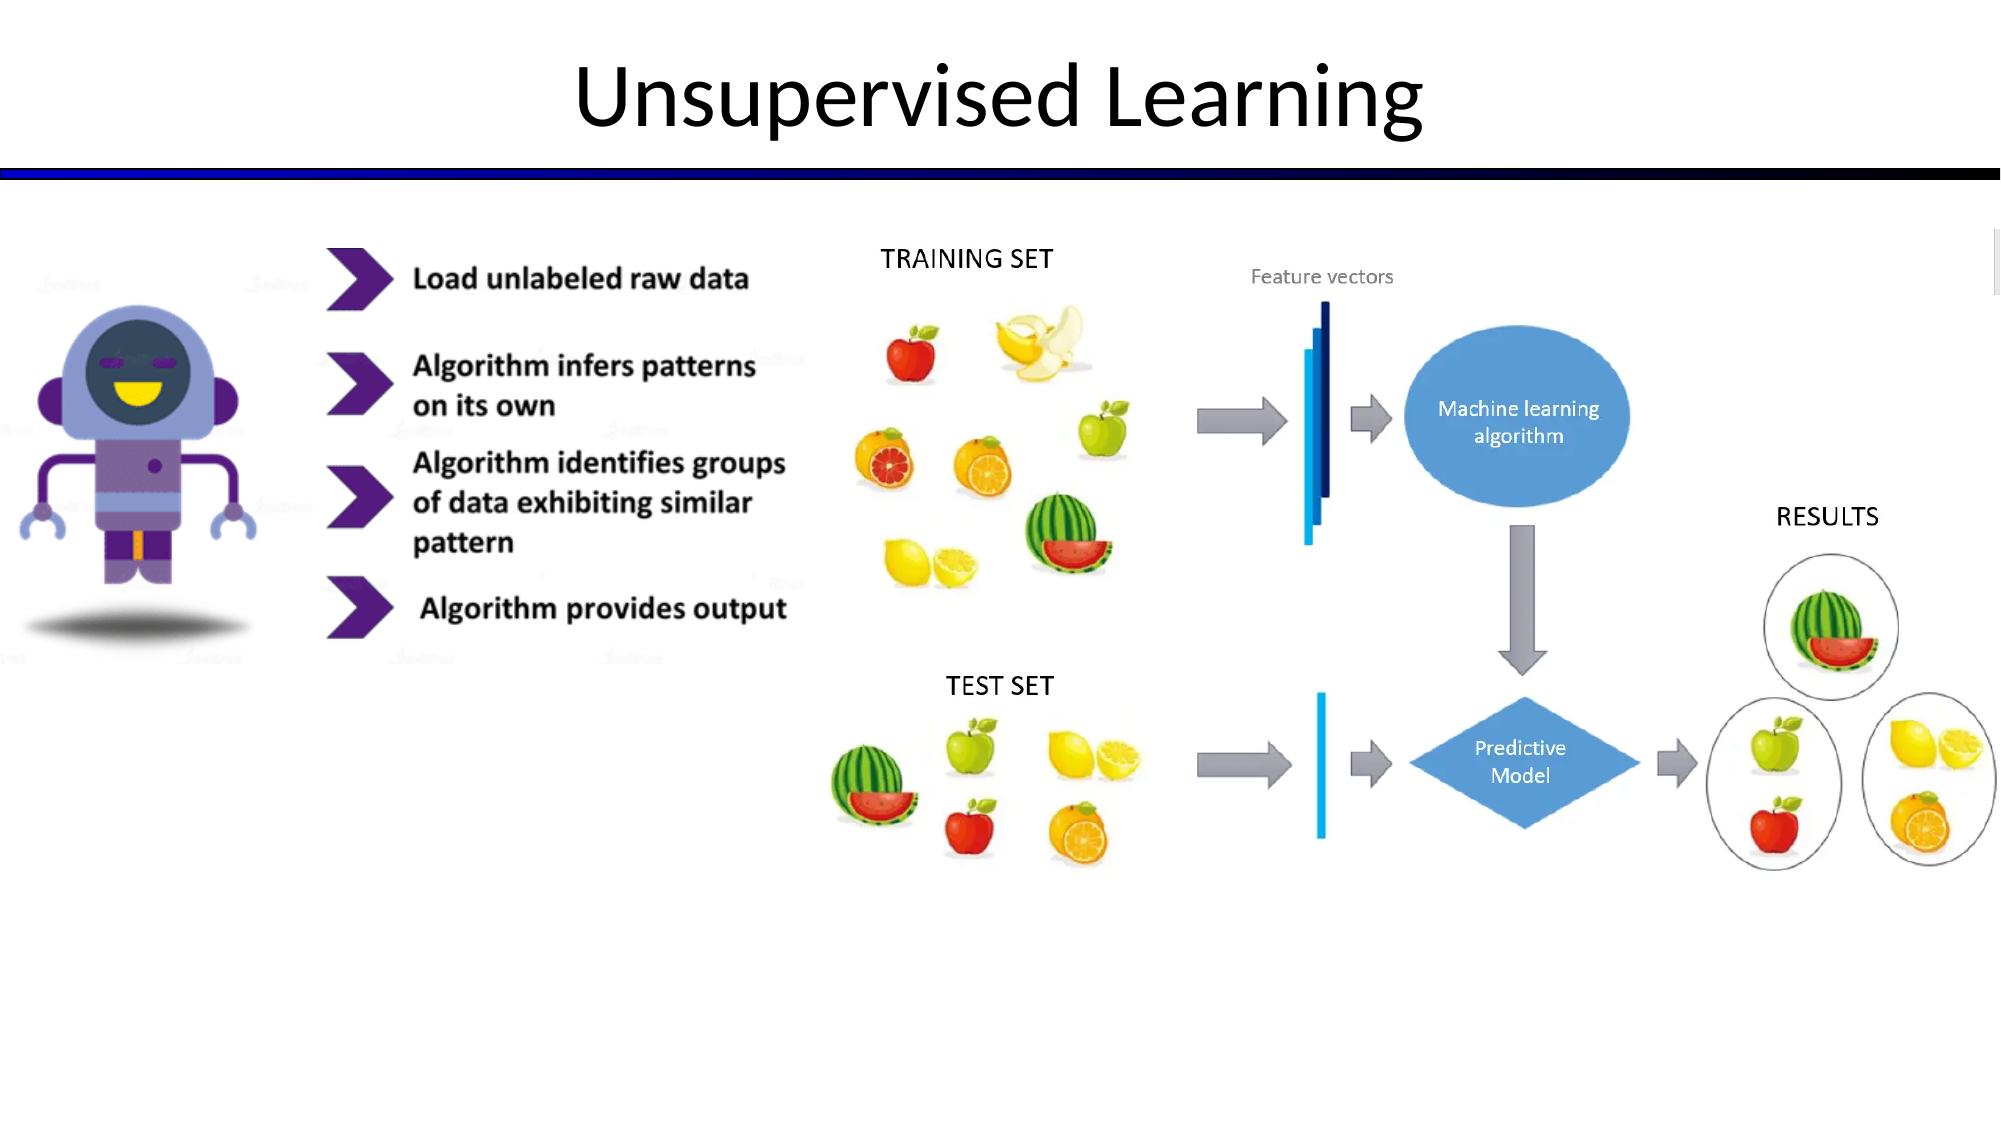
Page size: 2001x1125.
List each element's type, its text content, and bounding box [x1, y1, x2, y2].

title Unsupervised Learning [0, 0, 2000, 184]
picture [0, 228, 2000, 886]
